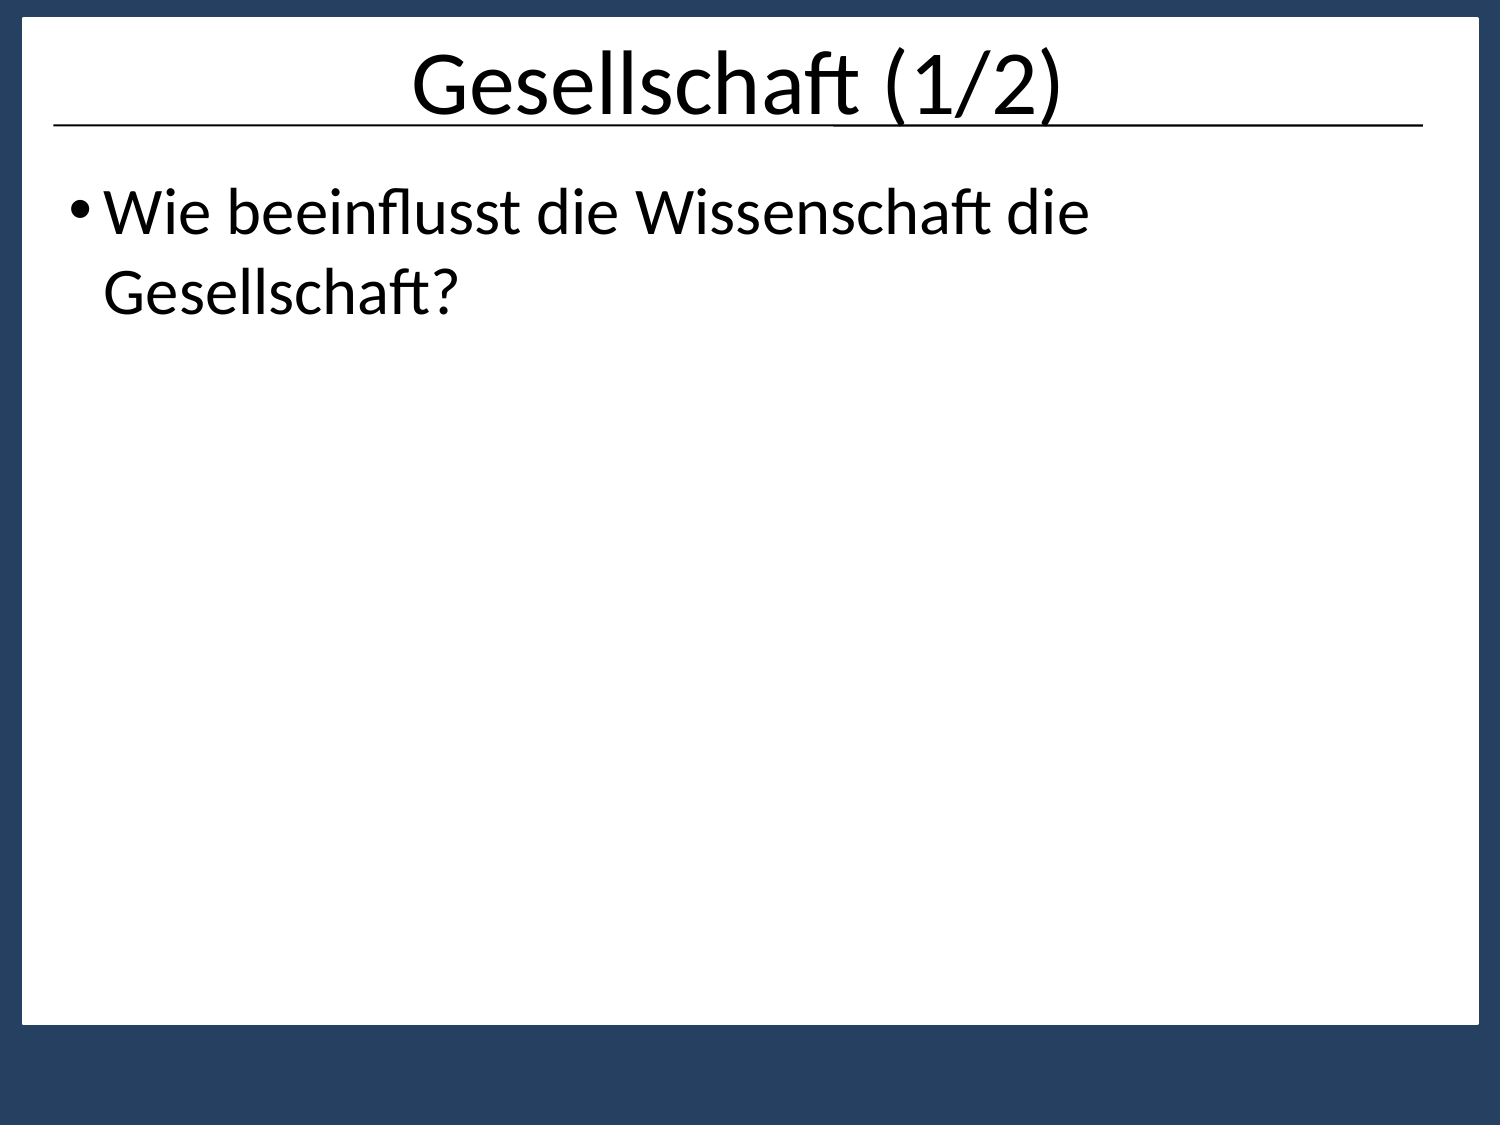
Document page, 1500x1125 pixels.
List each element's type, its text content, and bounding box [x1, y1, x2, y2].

text_box Wie beeinflusst die Wissenschaft die Gesellschaft? [53, 160, 1425, 575]
text_box Gesellschaft (1/2) [53, 30, 1425, 126]
